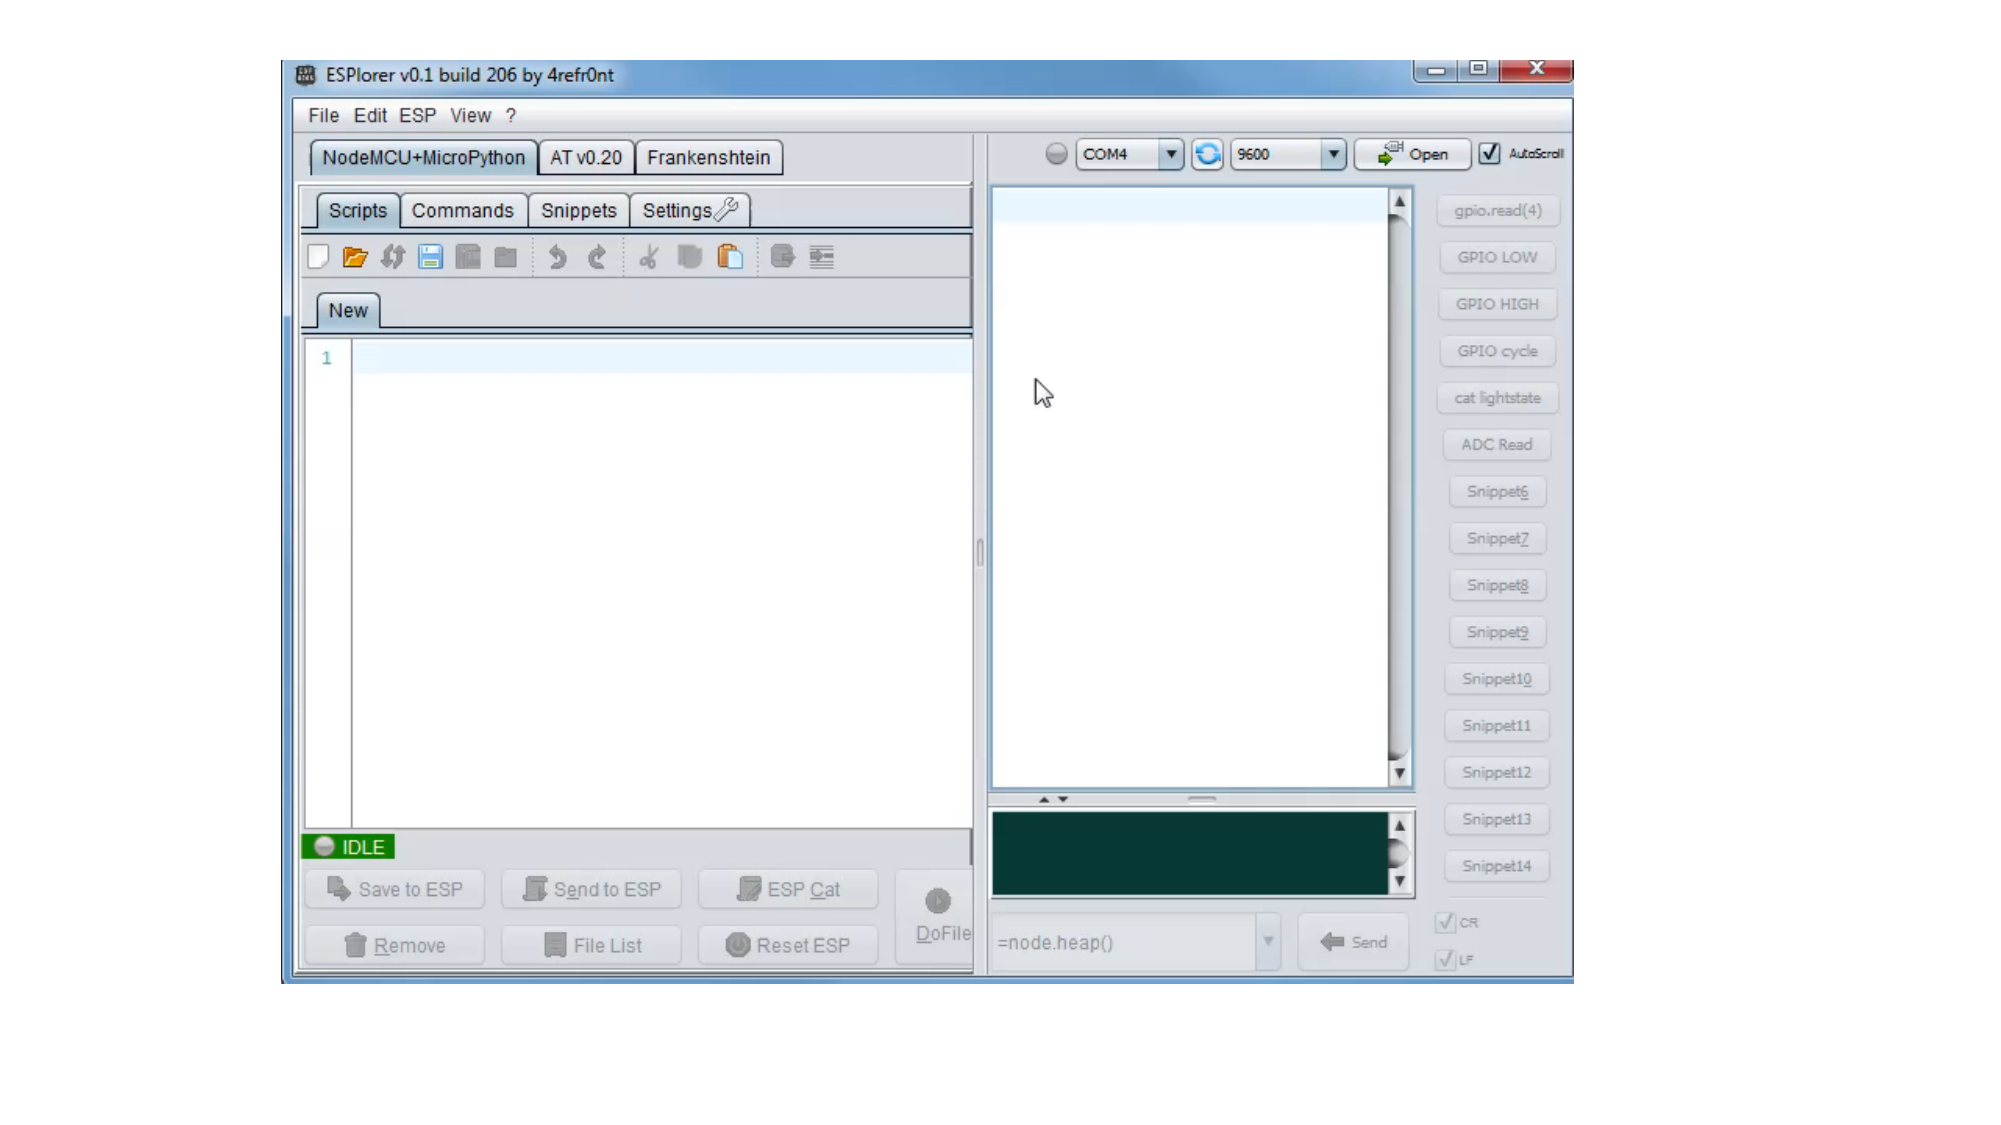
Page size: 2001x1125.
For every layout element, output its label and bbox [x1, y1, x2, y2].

list [280, 59, 1575, 985]
